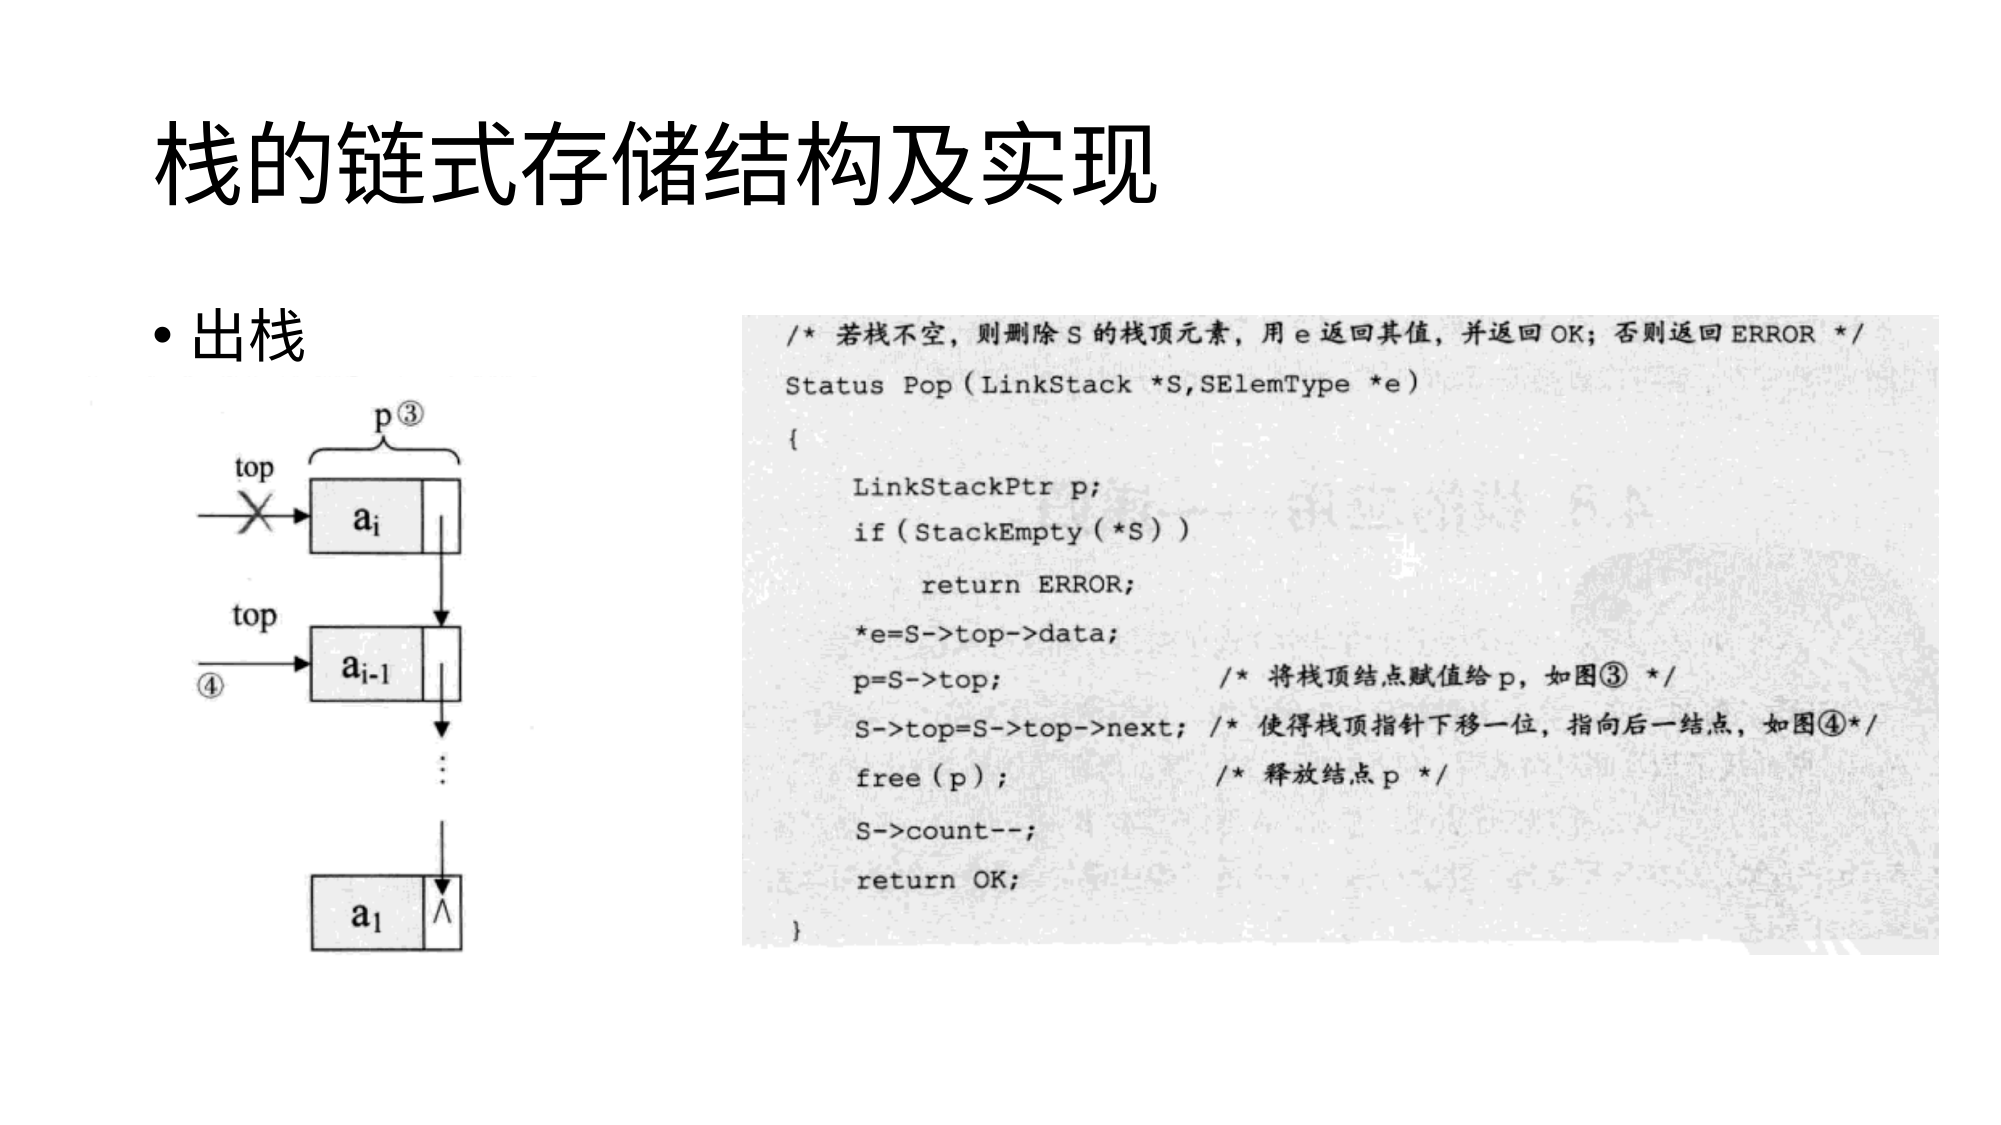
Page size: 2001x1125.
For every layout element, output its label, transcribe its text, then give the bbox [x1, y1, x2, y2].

title 栈的链式存储结构及实现 [137, 59, 1863, 278]
picture [88, 376, 545, 974]
picture [742, 315, 1939, 955]
list 出栈 [137, 299, 1863, 420]
